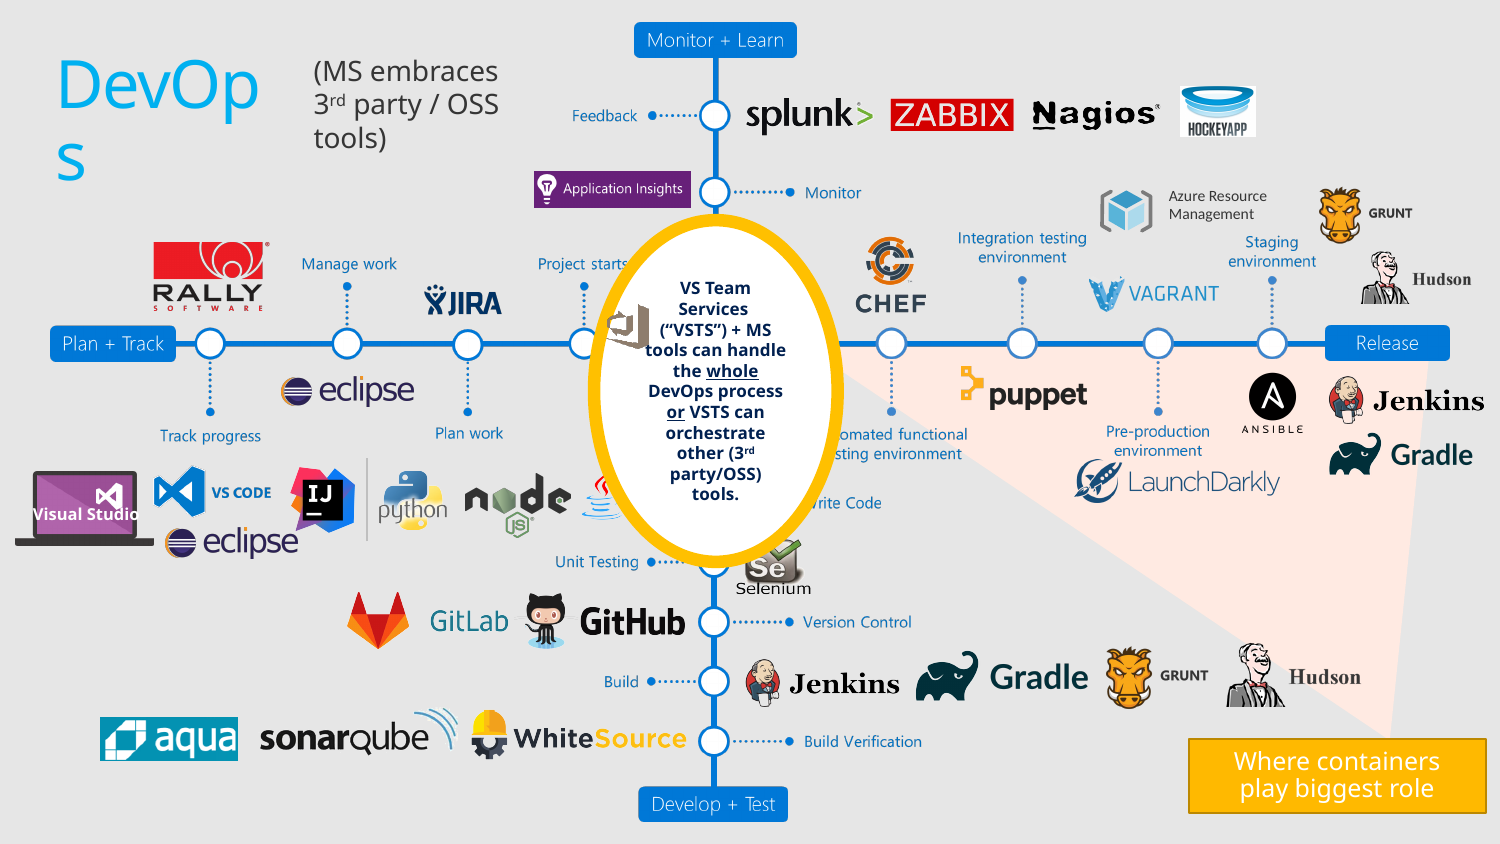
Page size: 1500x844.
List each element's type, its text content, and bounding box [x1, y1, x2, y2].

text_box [1094, 185, 1271, 232]
picture [369, 470, 457, 530]
picture [1223, 639, 1376, 707]
picture [1180, 86, 1256, 137]
picture [346, 591, 510, 651]
picture [50, 21, 1494, 822]
picture [1195, 91, 1241, 99]
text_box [593, 219, 838, 476]
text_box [14, 470, 156, 553]
text_box (MS embraces 3rd party / OSS tools) [298, 45, 539, 162]
picture [100, 717, 238, 761]
picture [258, 706, 459, 764]
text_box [939, 426, 1487, 813]
picture [140, 461, 283, 522]
picture [165, 467, 355, 559]
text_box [921, 161, 1487, 368]
picture [1032, 97, 1161, 134]
picture [1098, 637, 1219, 713]
title DevOps [31, 35, 314, 147]
